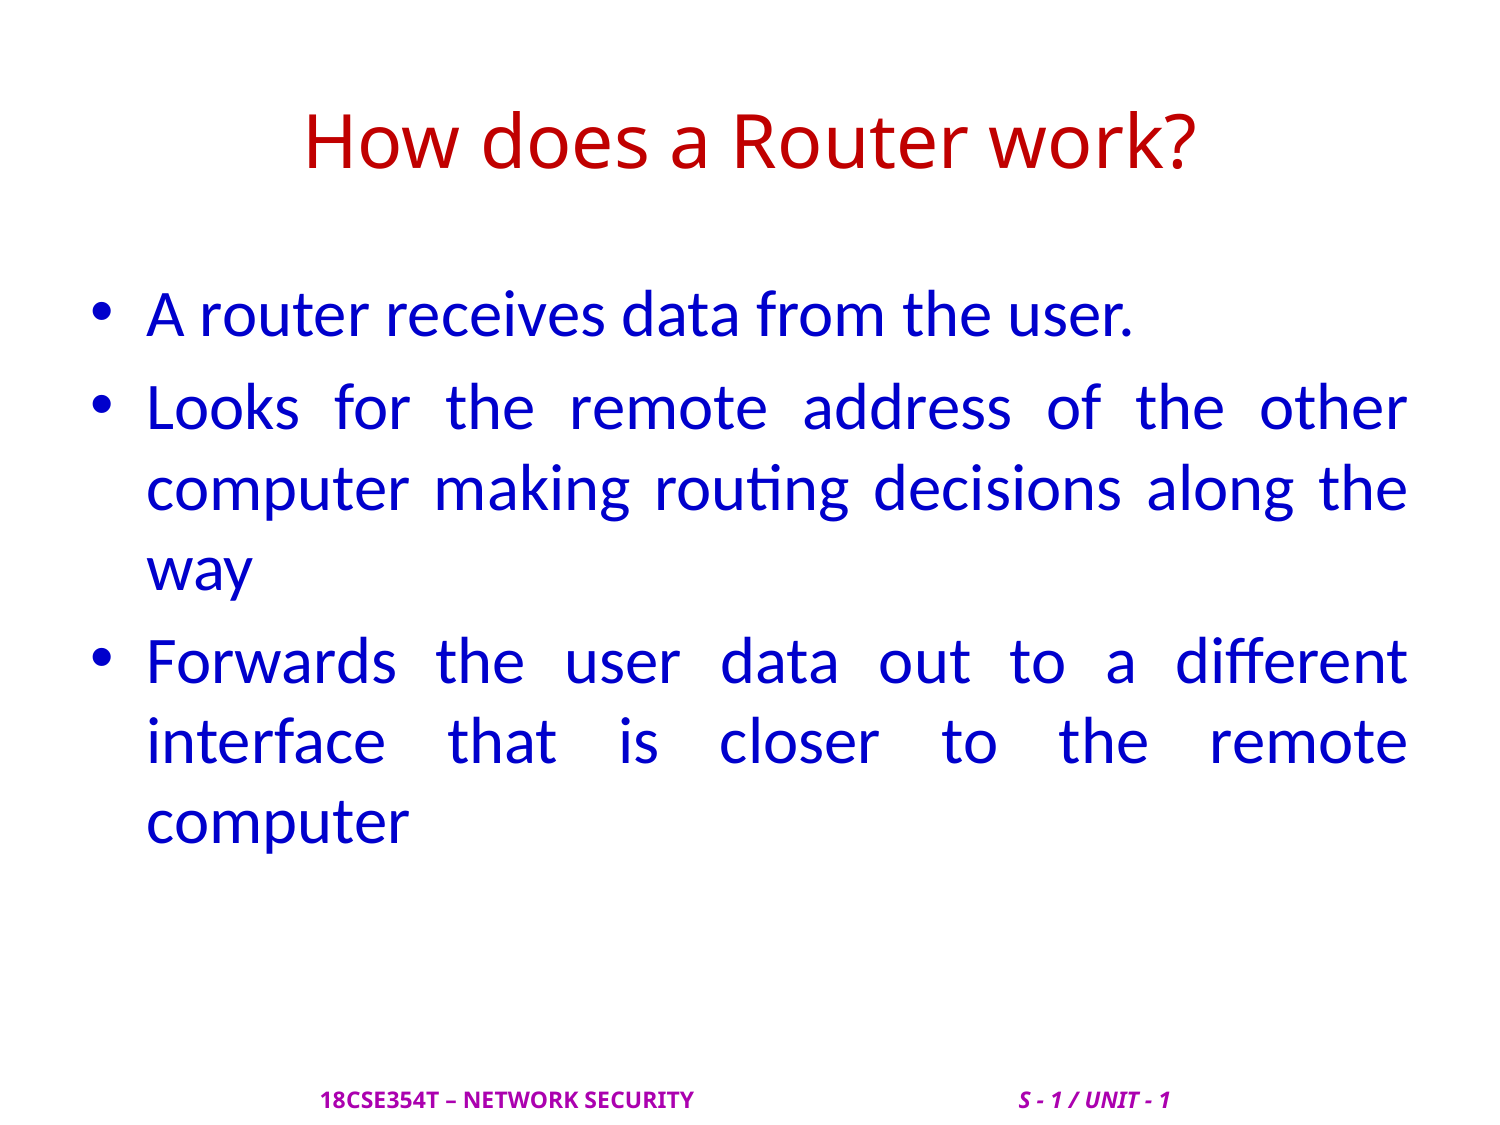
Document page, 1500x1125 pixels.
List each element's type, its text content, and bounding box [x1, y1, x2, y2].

list A router receives data from the user. Looks for the remote address of the other computer making routing decisions along the way Forwards the user data out to a different interface that is closer to the remote computer [75, 262, 1425, 1005]
title How does a Router work? [75, 45, 1425, 233]
text_box 18CSE354T – NETWORK SECURITY S - 1 / UNIT - 1 [112, 1074, 1500, 1125]
